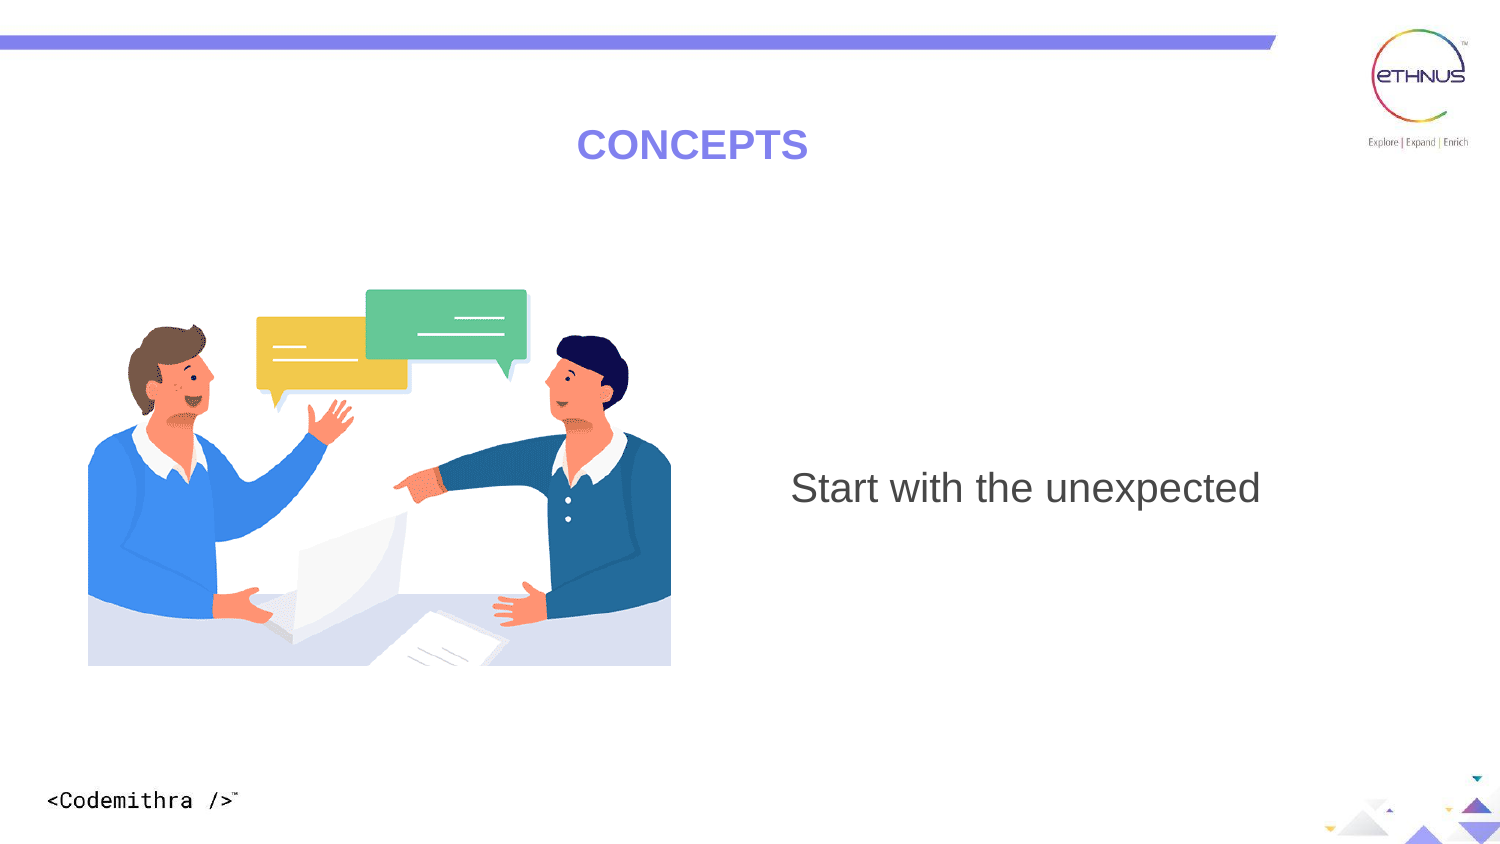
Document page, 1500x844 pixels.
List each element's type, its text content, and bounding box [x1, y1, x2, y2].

text_box Start with the unexpected [694, 419, 1358, 526]
picture [0, 1, 1500, 844]
text_box CONCEPTS [347, 103, 1038, 184]
